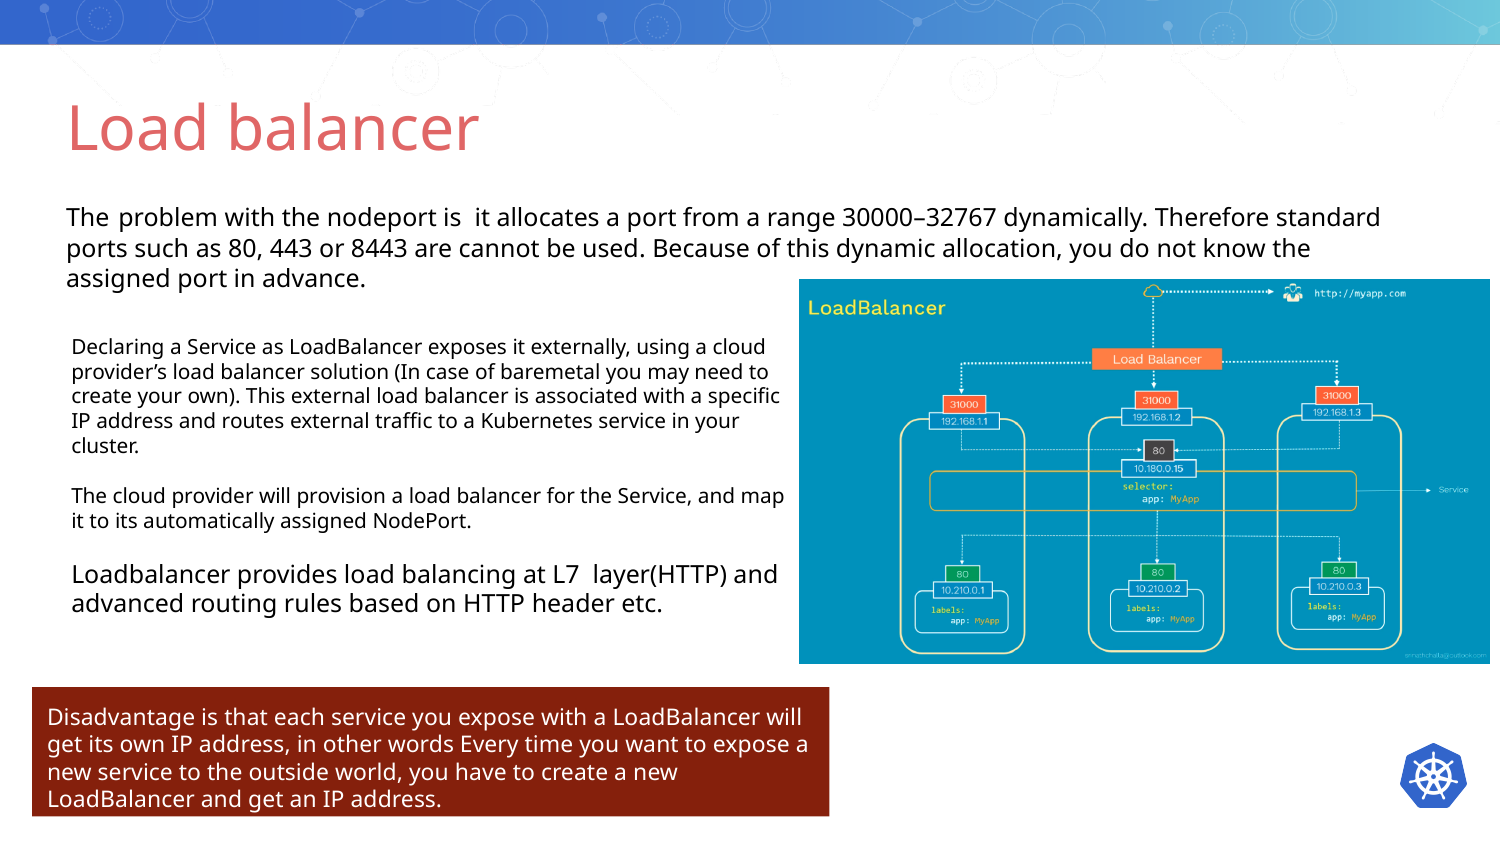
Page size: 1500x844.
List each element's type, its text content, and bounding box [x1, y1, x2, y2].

text_box Disadvantage is that each service you expose with a LoadBalancer will get its own IP address, in other words Every time you want to expose a new service to the outside world, you have to create a new LoadBalancer and get an IP address. [32, 687, 830, 817]
list The problem with the nodeport is it allocates a port from a range 30000–32767 dynamically. Therefore standard ports such as 80, 443 or 8443 are cannot be used. Because of this dynamic allocation, you do not know the assigned port in advance. [51, 177, 1427, 308]
title Load balancer [51, 72, 1449, 167]
text_box Declaring a Service as LoadBalancer exposes it externally, using a cloud provider’s load balancer solution (In case of baremetal you may need to create your own). This external load balancer is associated with a specific IP address and routes external traffic to a Kubernetes service in your cluster. The cloud provider will provision a load balancer for the Service, and map it to its automatically assigned NodePort. Loadbalancer provides load balancing at L7 layer(HTTP) and advanced routing rules based on HTTP header etc. [56, 318, 794, 618]
picture [0, 0, 1500, 844]
